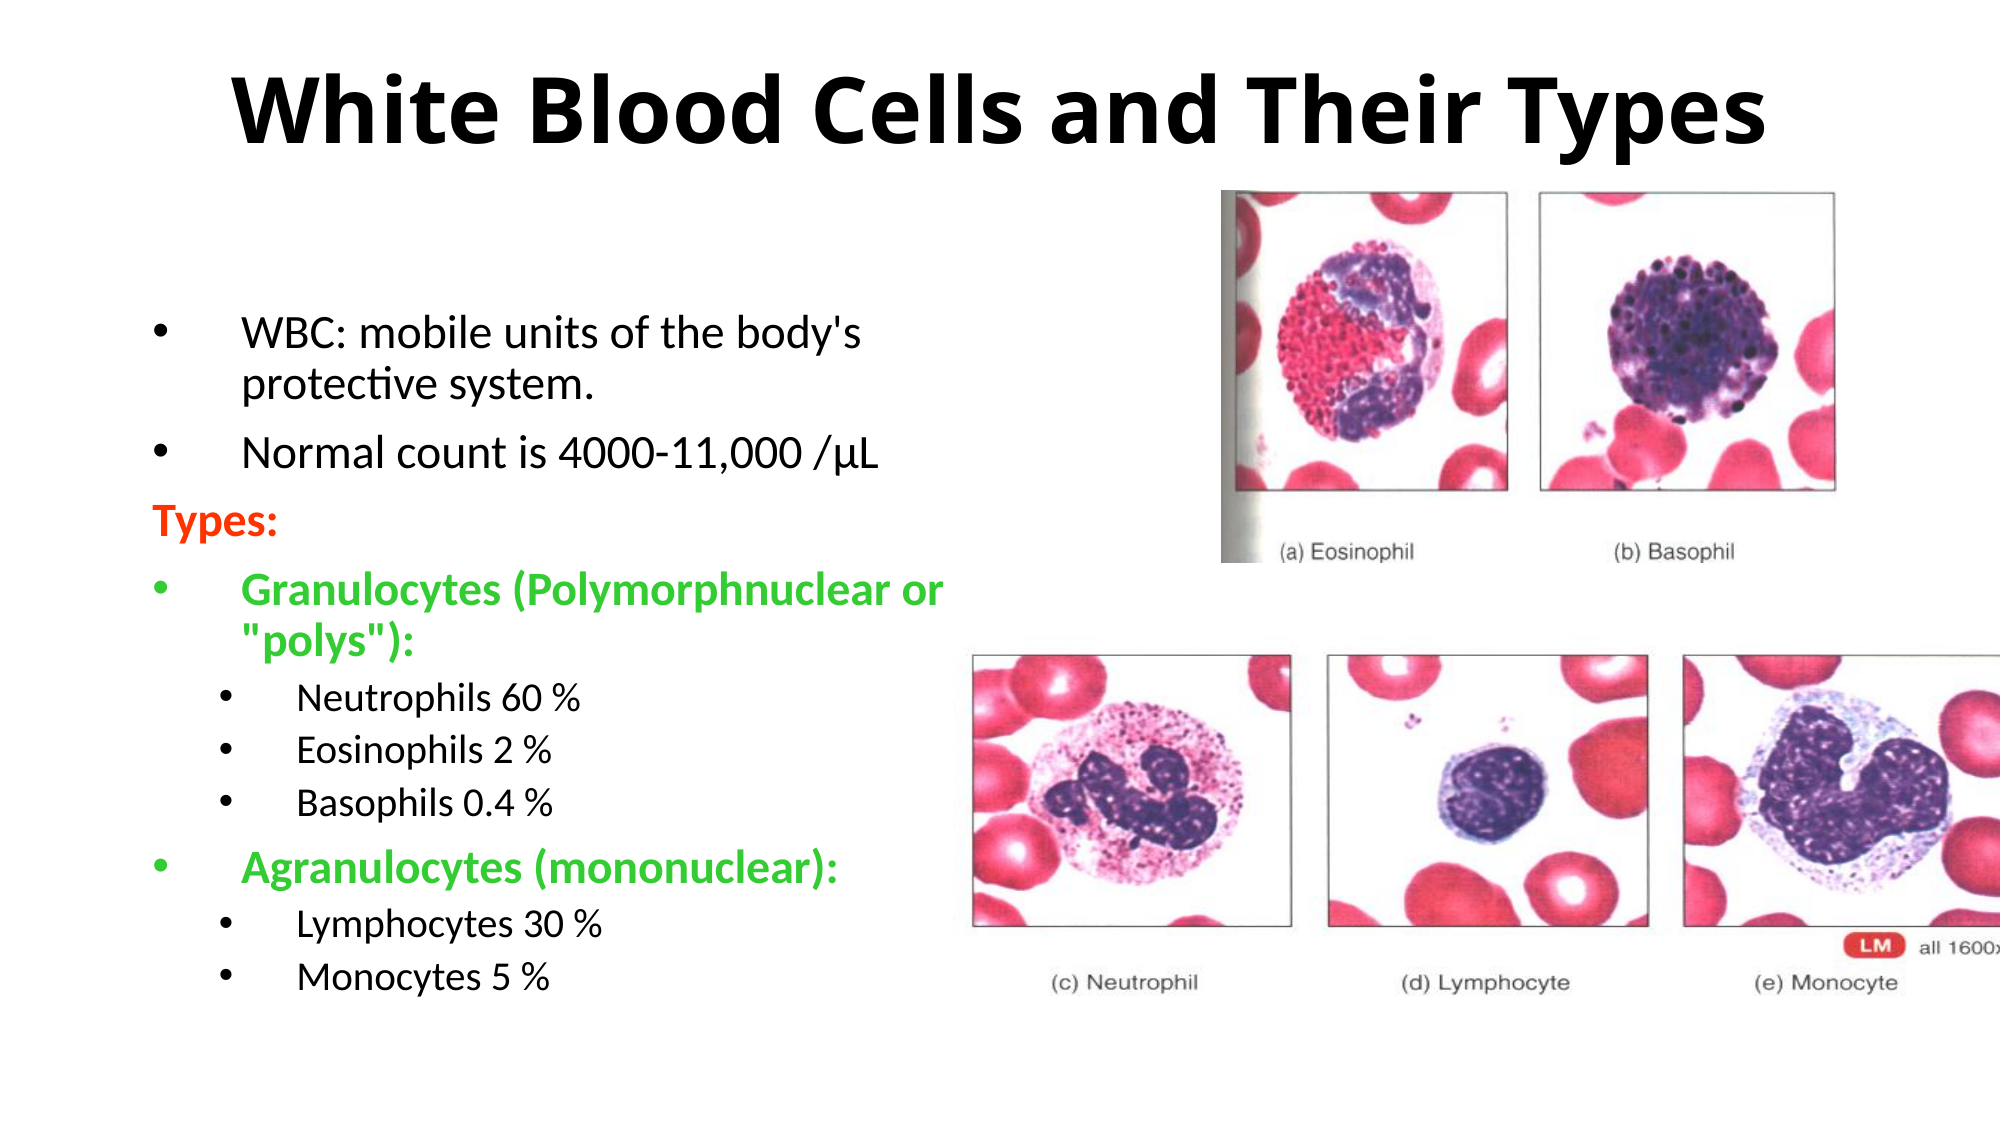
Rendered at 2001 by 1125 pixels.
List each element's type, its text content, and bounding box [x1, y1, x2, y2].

picture [953, 636, 2000, 1036]
title White Blood Cells and Their Types [137, 59, 1863, 278]
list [1221, 190, 1837, 563]
list WBC: mobile units of the body's protective system. Normal count is 4000-11,000 /µL Types: Granulocytes (Polymorphnuclear or "polys"): Neutrophils 60 % Eosinophils 2 % Basophils 0.4 % Agranulocytes (mononuclear): Lymphocytes 30 % Monocytes 5 % [137, 299, 988, 1014]
